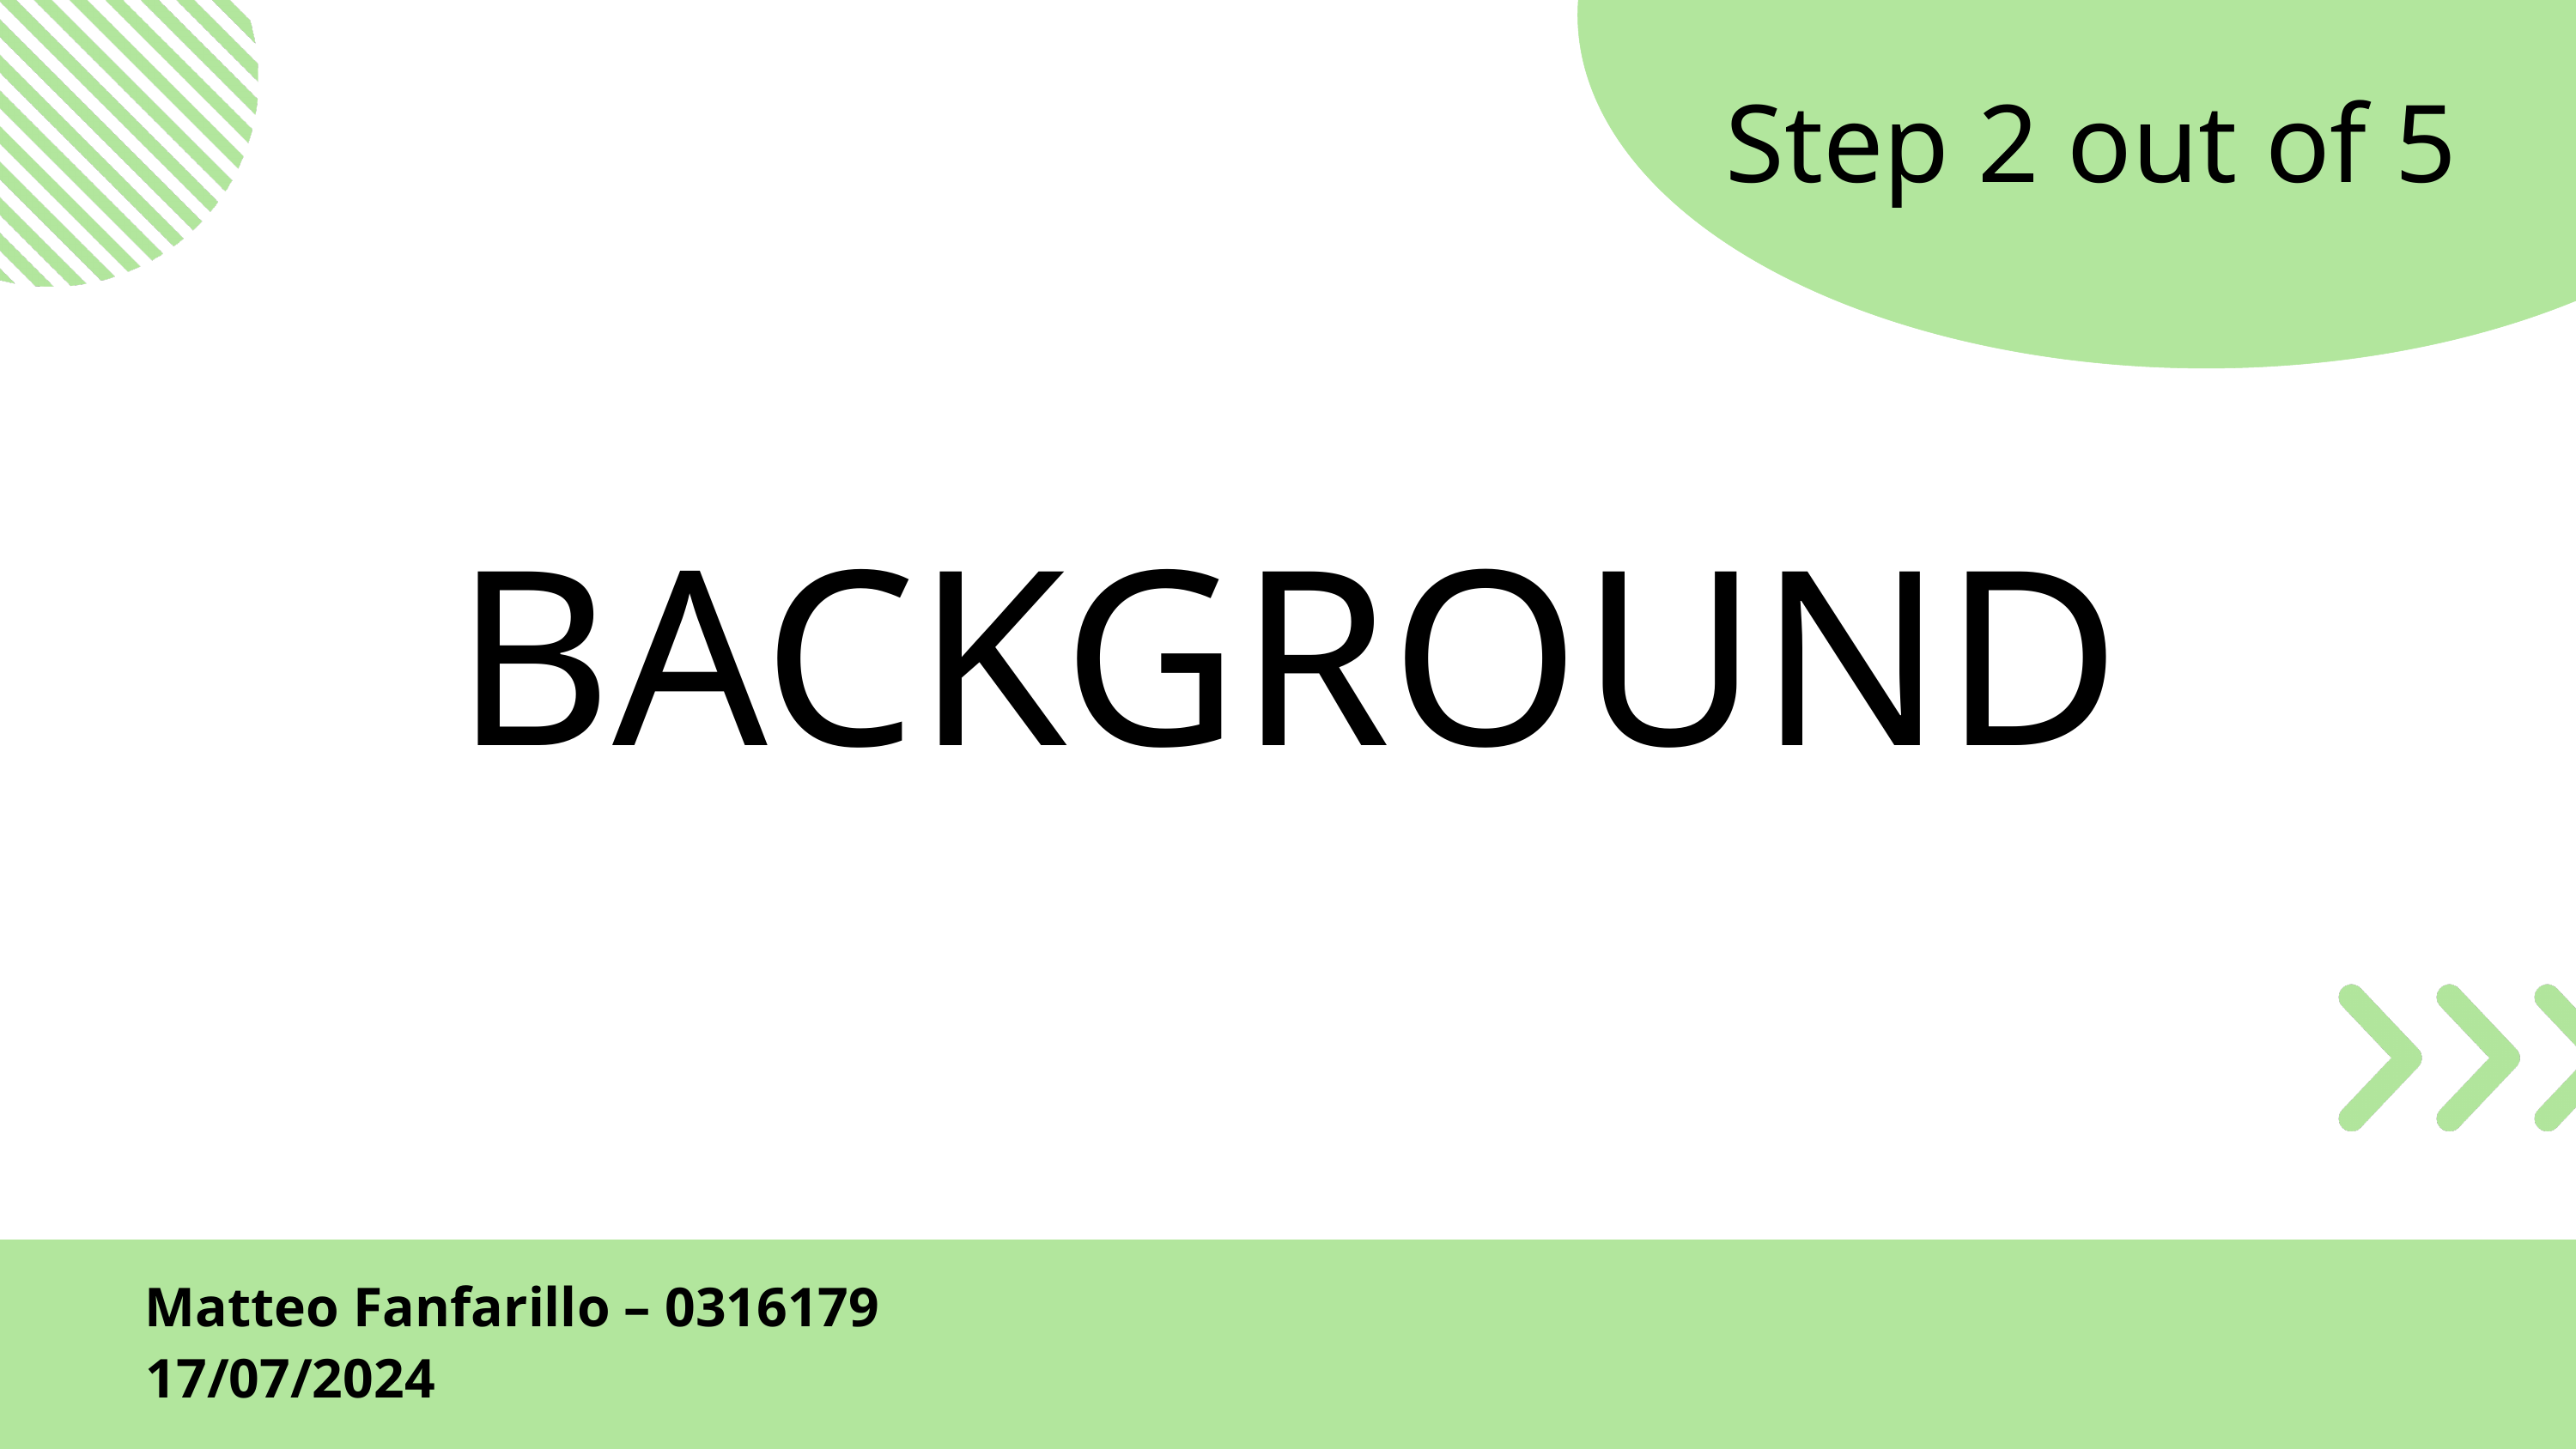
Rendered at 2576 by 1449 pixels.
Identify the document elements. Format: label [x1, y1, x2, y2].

text_box [63, 385, 2350, 1236]
text_box [0, 0, 2576, 1236]
text_box [0, 1239, 2576, 1449]
